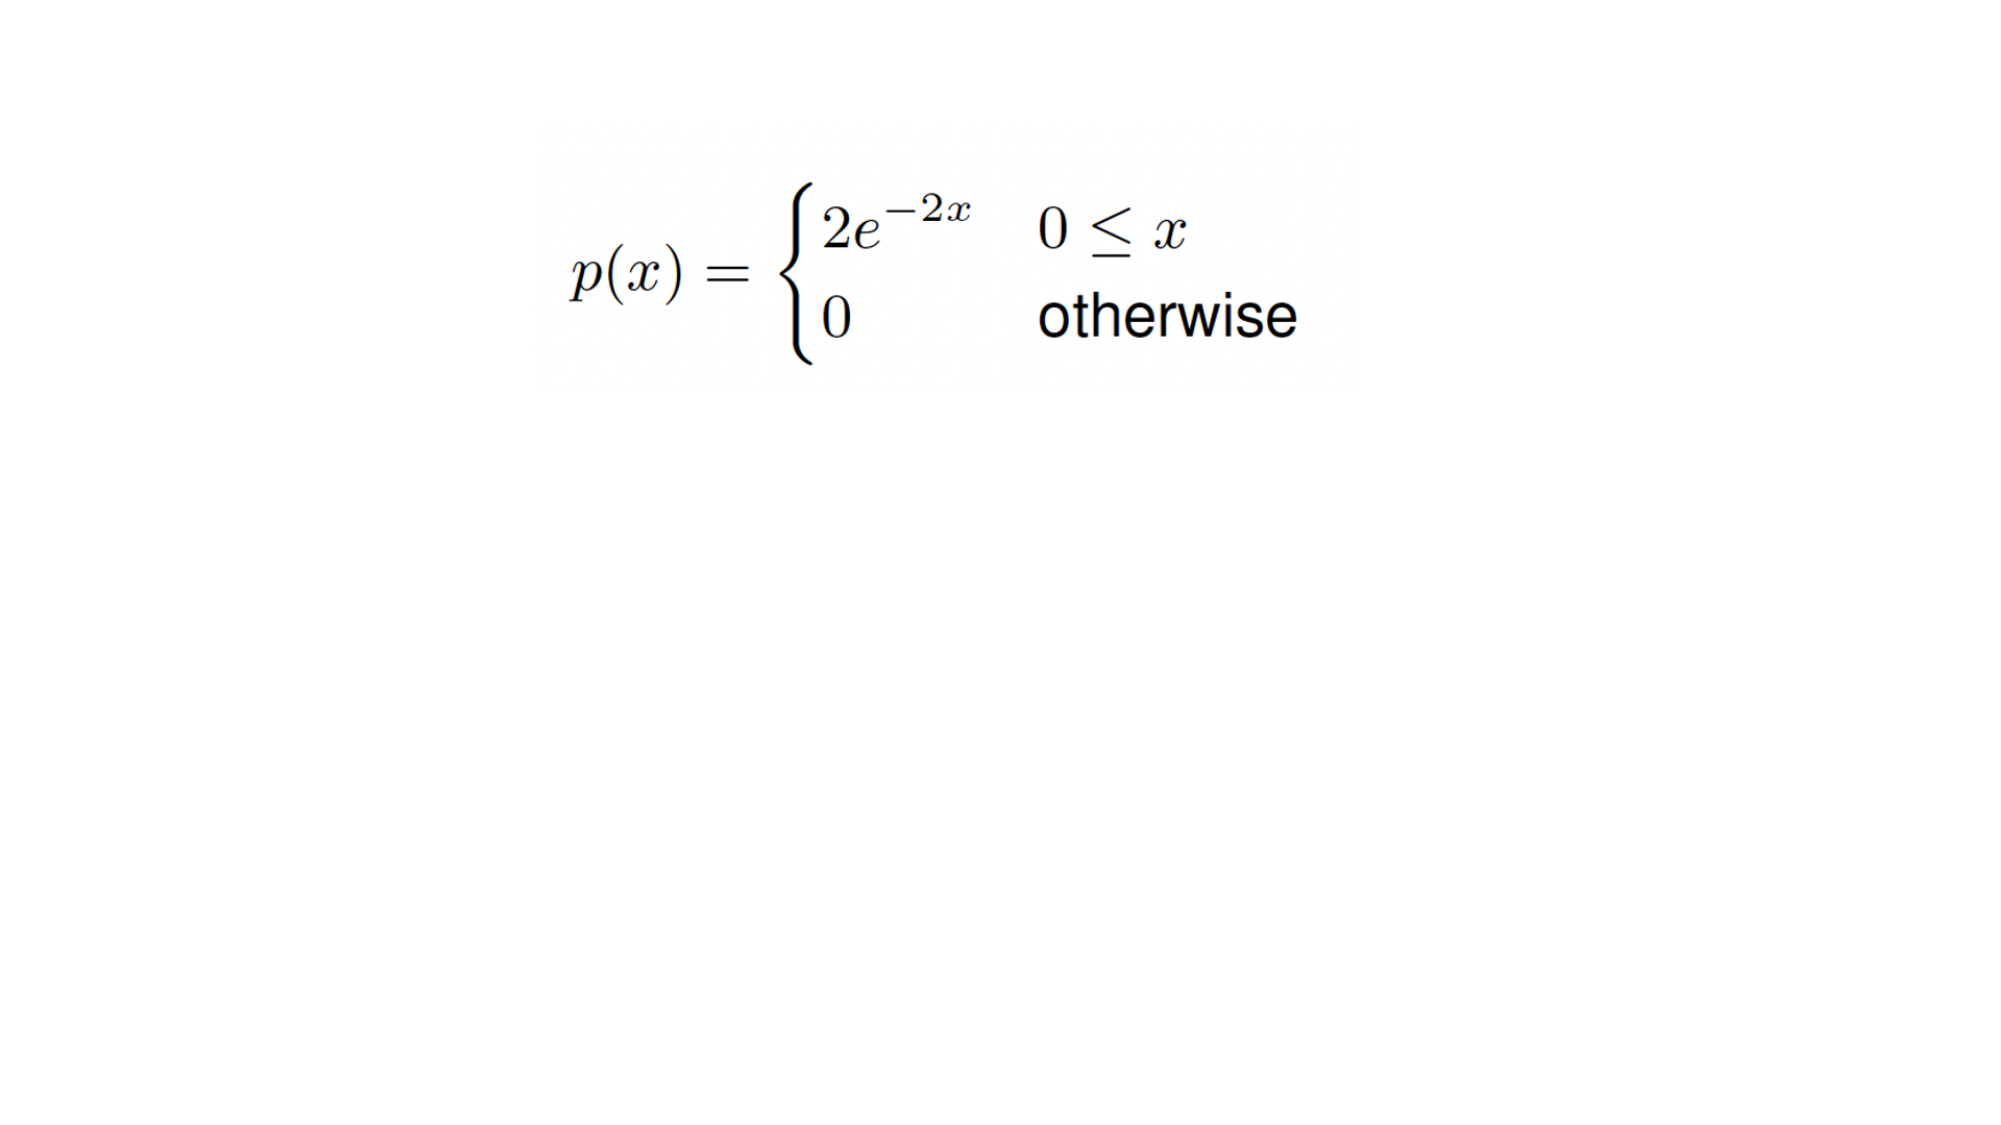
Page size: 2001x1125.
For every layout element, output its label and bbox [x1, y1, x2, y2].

picture [531, 121, 1362, 396]
